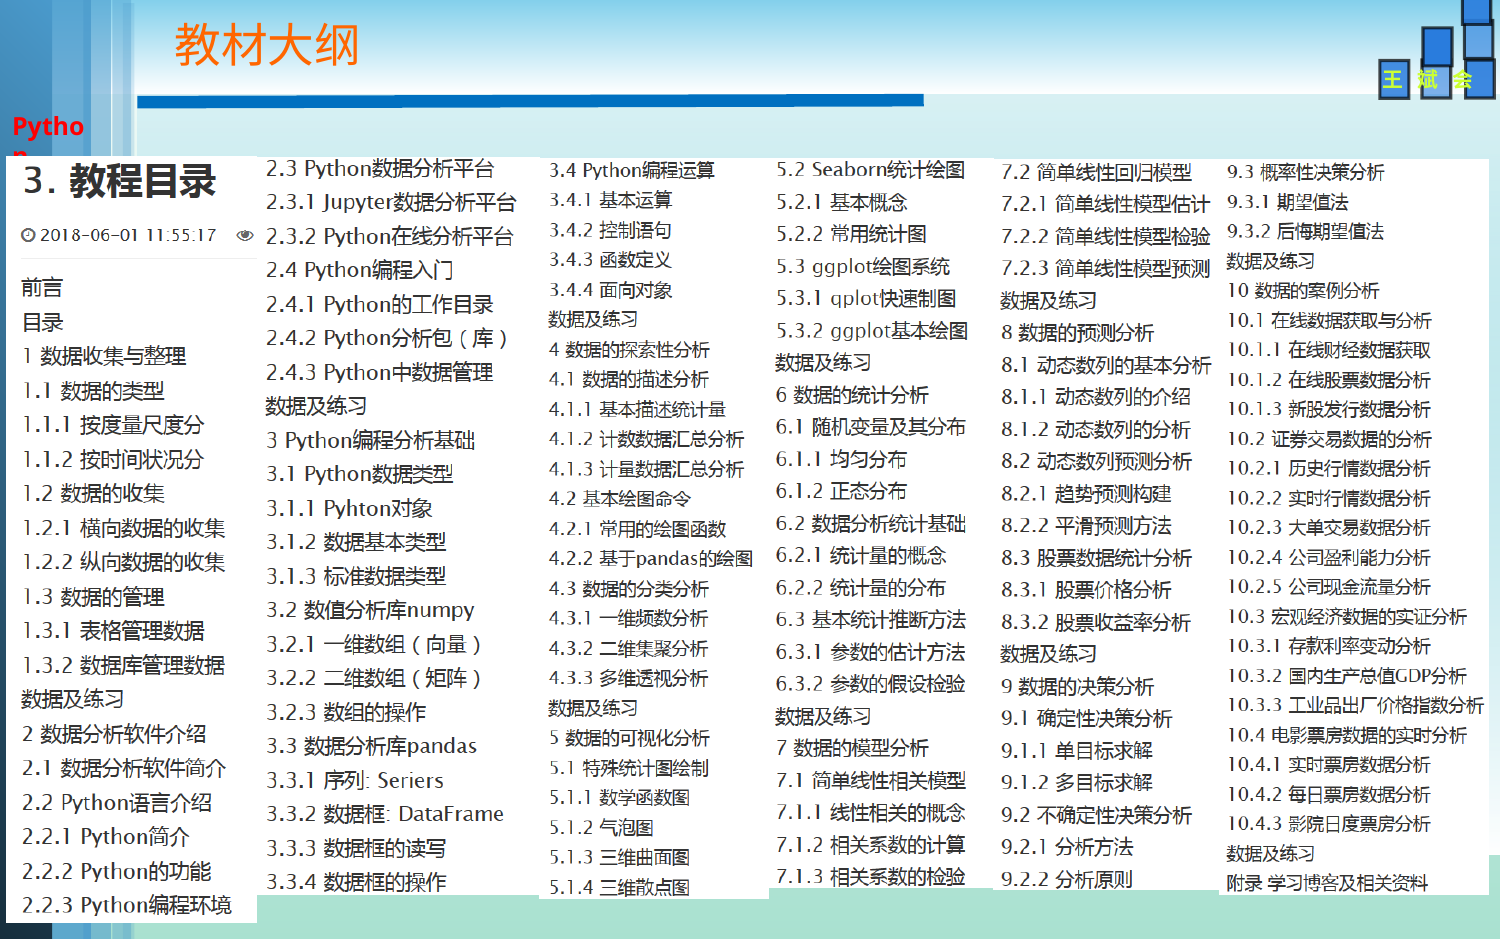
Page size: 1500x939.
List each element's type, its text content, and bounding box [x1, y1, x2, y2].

picture [6, 156, 1489, 923]
text_box Python 数据分析基础教程 [0, 103, 116, 848]
title 教材大纲 [159, 15, 706, 81]
text_box 王 斌 会 [1367, 59, 1500, 100]
